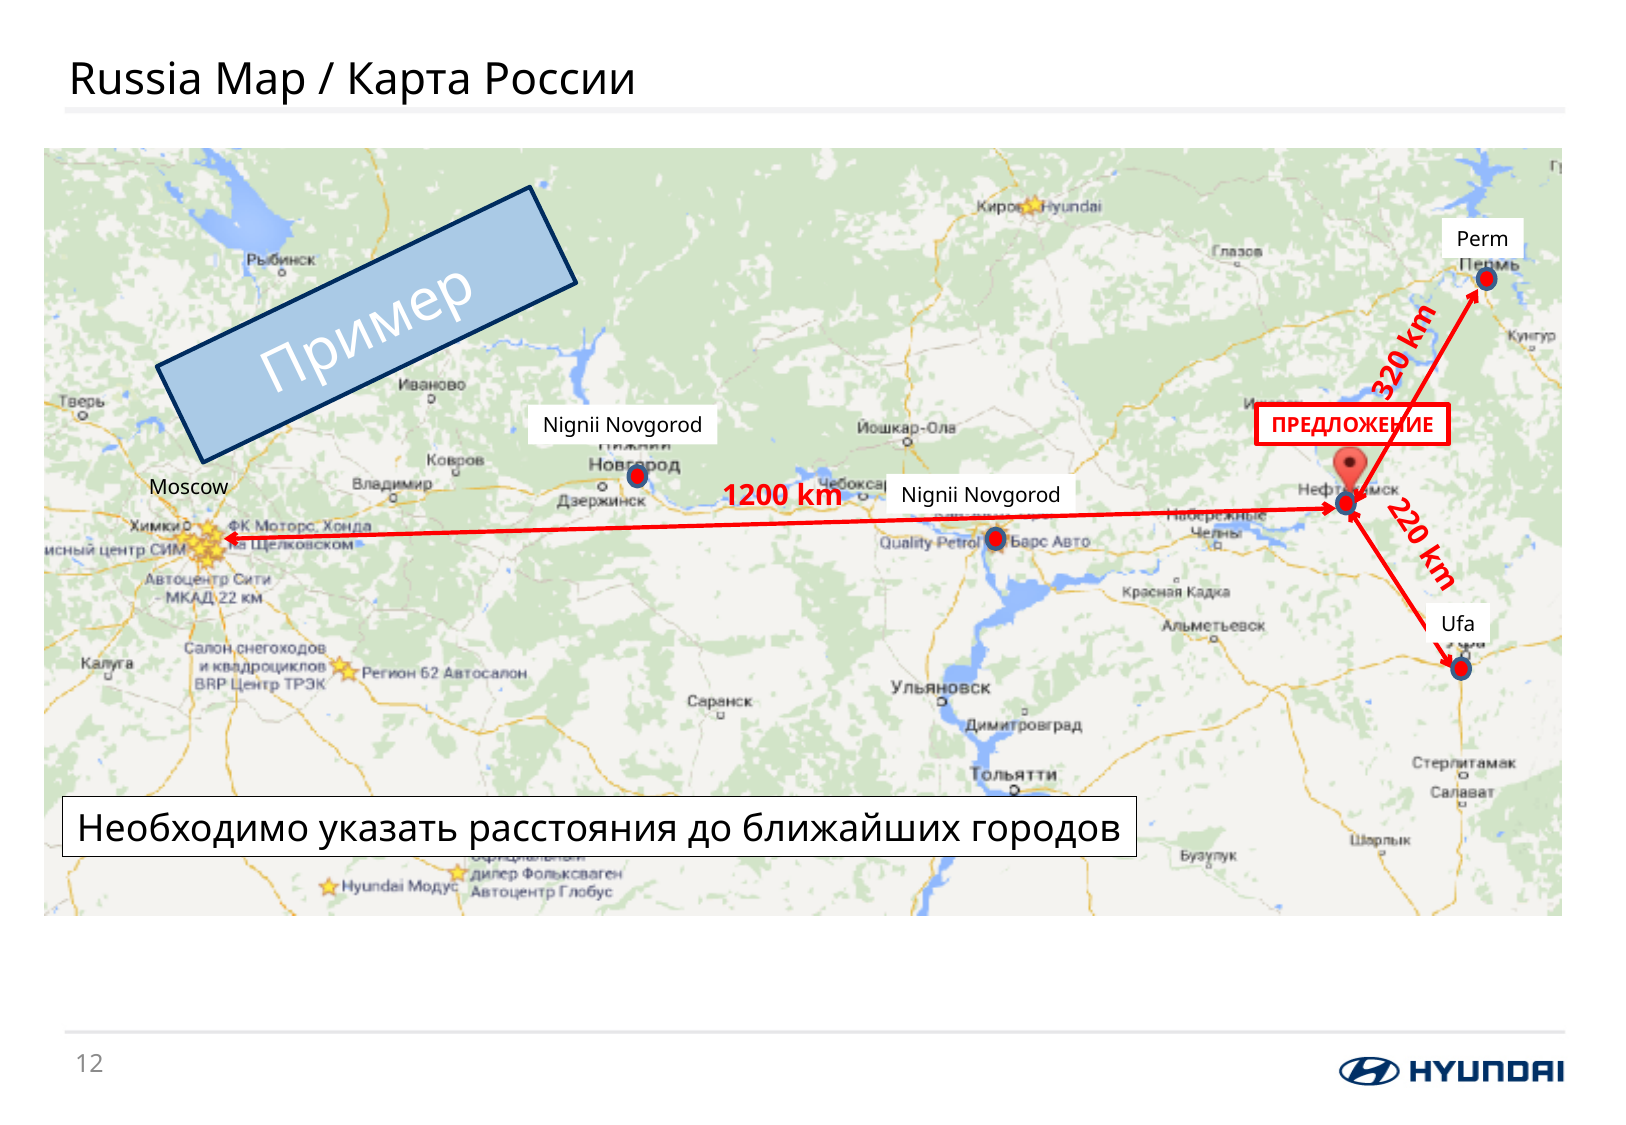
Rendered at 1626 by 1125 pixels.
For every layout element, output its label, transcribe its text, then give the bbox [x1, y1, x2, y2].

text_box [1354, 288, 1479, 504]
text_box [1348, 508, 1453, 670]
slide_number 11 [44, 1035, 135, 1095]
title Russia Map / Карта России [53, 42, 1555, 112]
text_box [223, 508, 1337, 539]
picture [0, 0, 1625, 1125]
